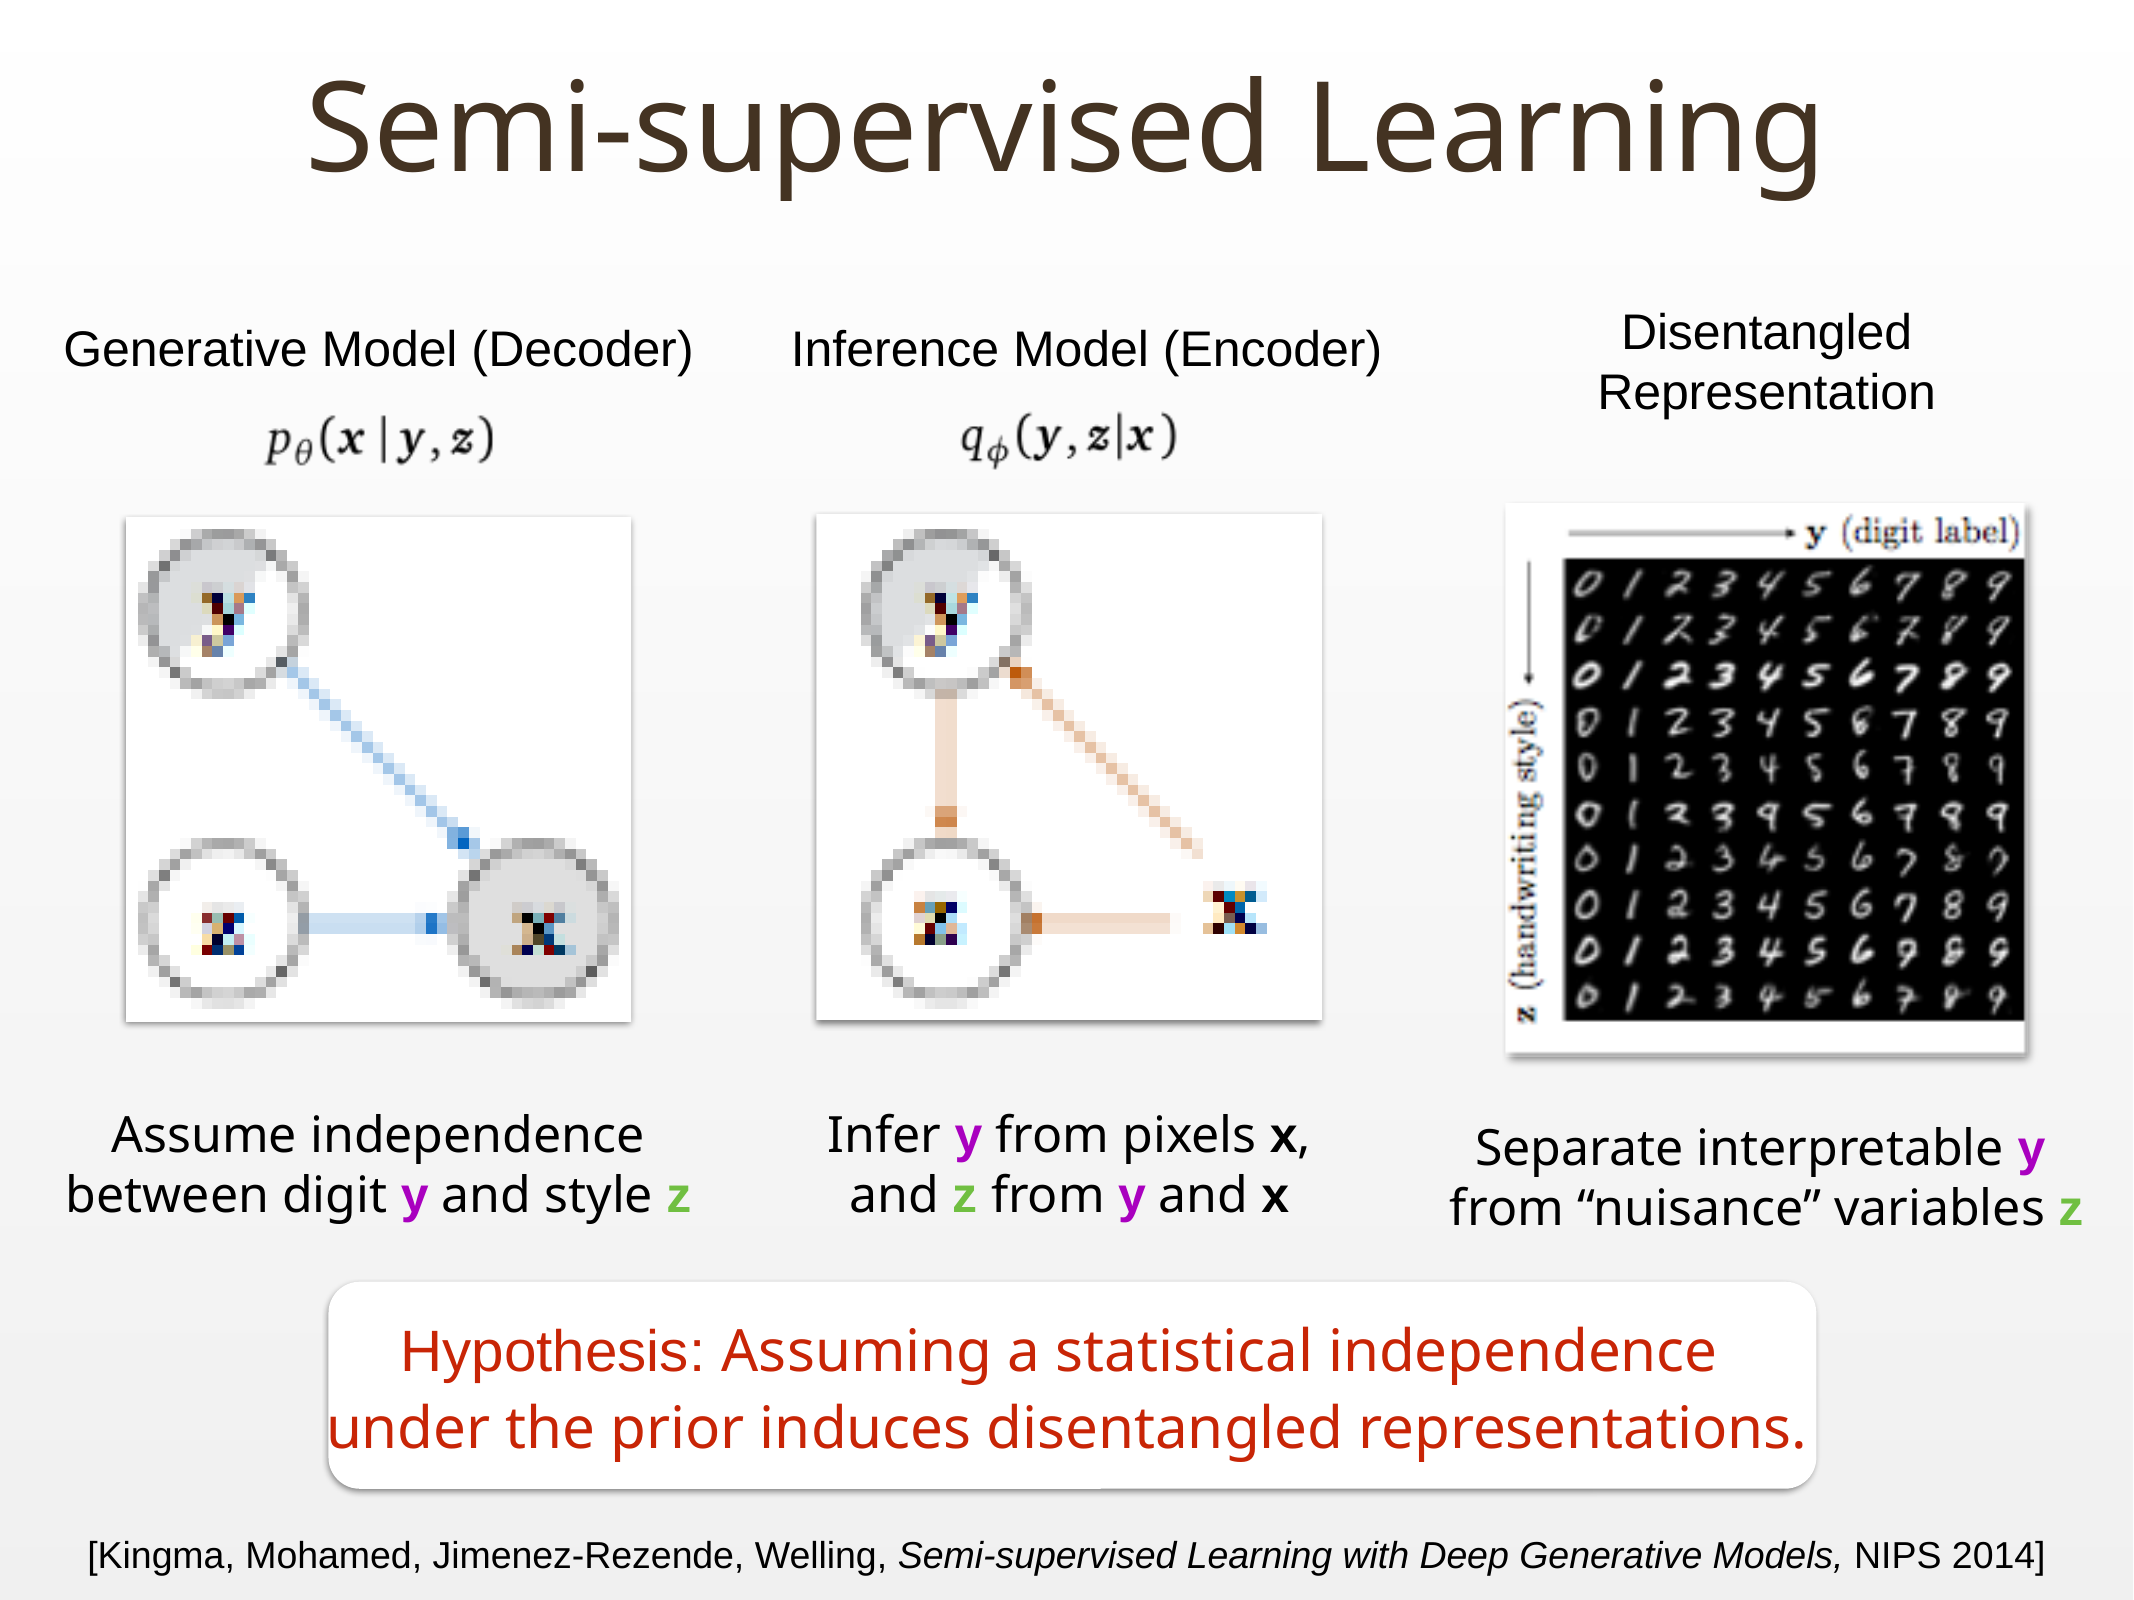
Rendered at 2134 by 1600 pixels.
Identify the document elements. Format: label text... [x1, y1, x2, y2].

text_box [744, 307, 1407, 1231]
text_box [19, 307, 738, 1231]
text_box [Kingma, Mohamed, Jimenez-Rezende, Welling, Semi-supervised Learning with Deep Generative Models, NIPS 2014] [78, 1522, 2055, 1585]
title Semi-supervised Learning [0, 0, 2133, 245]
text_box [328, 1281, 1817, 1489]
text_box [1435, 290, 2098, 1245]
